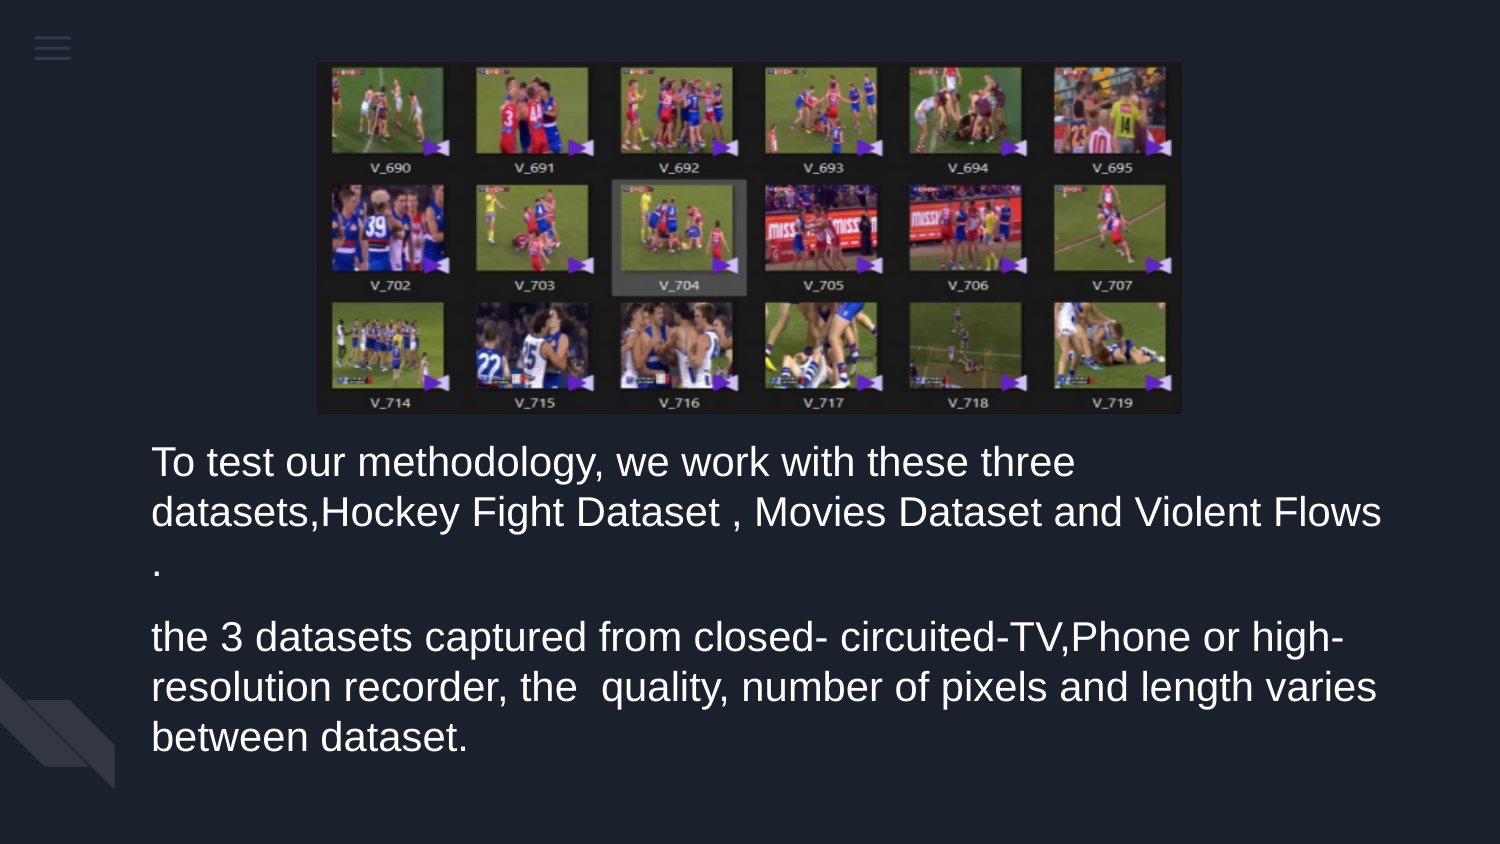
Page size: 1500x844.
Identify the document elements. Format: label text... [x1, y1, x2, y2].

picture [316, 62, 1183, 415]
list To test our methodology, we work with these three datasets,Hockey Fight Dataset , Movies Dataset and Violent Flows . the 3 datasets captured from closed- circuited-TV,Phone or high-resolution recorder, the quality, number of pixels and length varies between dataset. [136, 467, 1399, 802]
